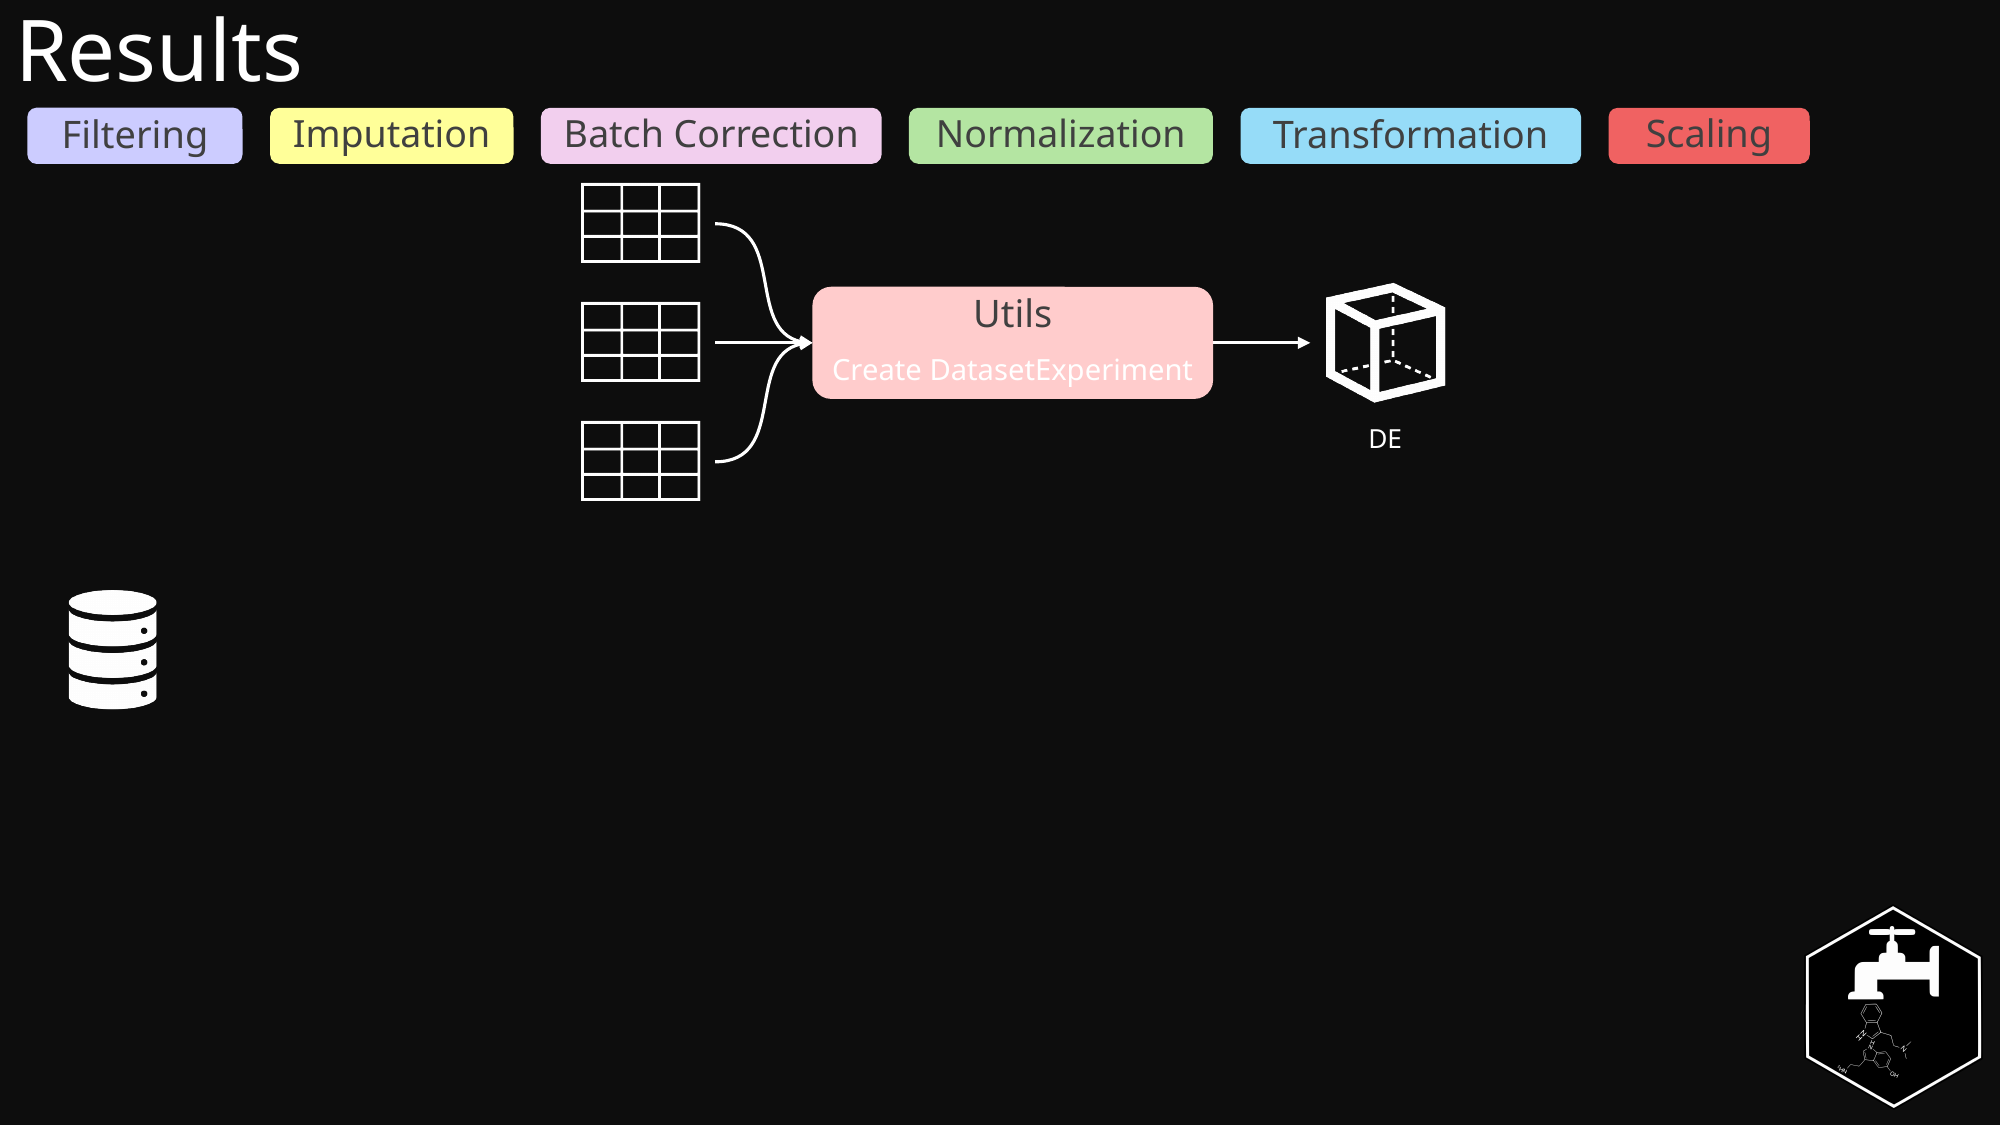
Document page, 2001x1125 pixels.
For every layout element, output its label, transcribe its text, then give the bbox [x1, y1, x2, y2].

text_box Normalization [908, 107, 1213, 164]
text_box Filtering [27, 107, 243, 164]
text_box Batch Correction [540, 107, 882, 164]
text_box Scaling [1608, 107, 1810, 164]
text_box Transformation [1240, 107, 1582, 164]
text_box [714, 344, 813, 463]
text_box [714, 223, 813, 344]
text_box Utils [945, 286, 1080, 343]
title Results [0, 0, 516, 108]
picture [1803, 904, 1984, 1110]
text_box DE [1336, 419, 1434, 462]
picture [36, 574, 188, 726]
text_box Create DatasetExperiment [813, 342, 1214, 399]
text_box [564, 148, 716, 538]
picture [1309, 267, 1461, 419]
text_box Imputation [271, 107, 513, 164]
text_box [813, 285, 1215, 342]
